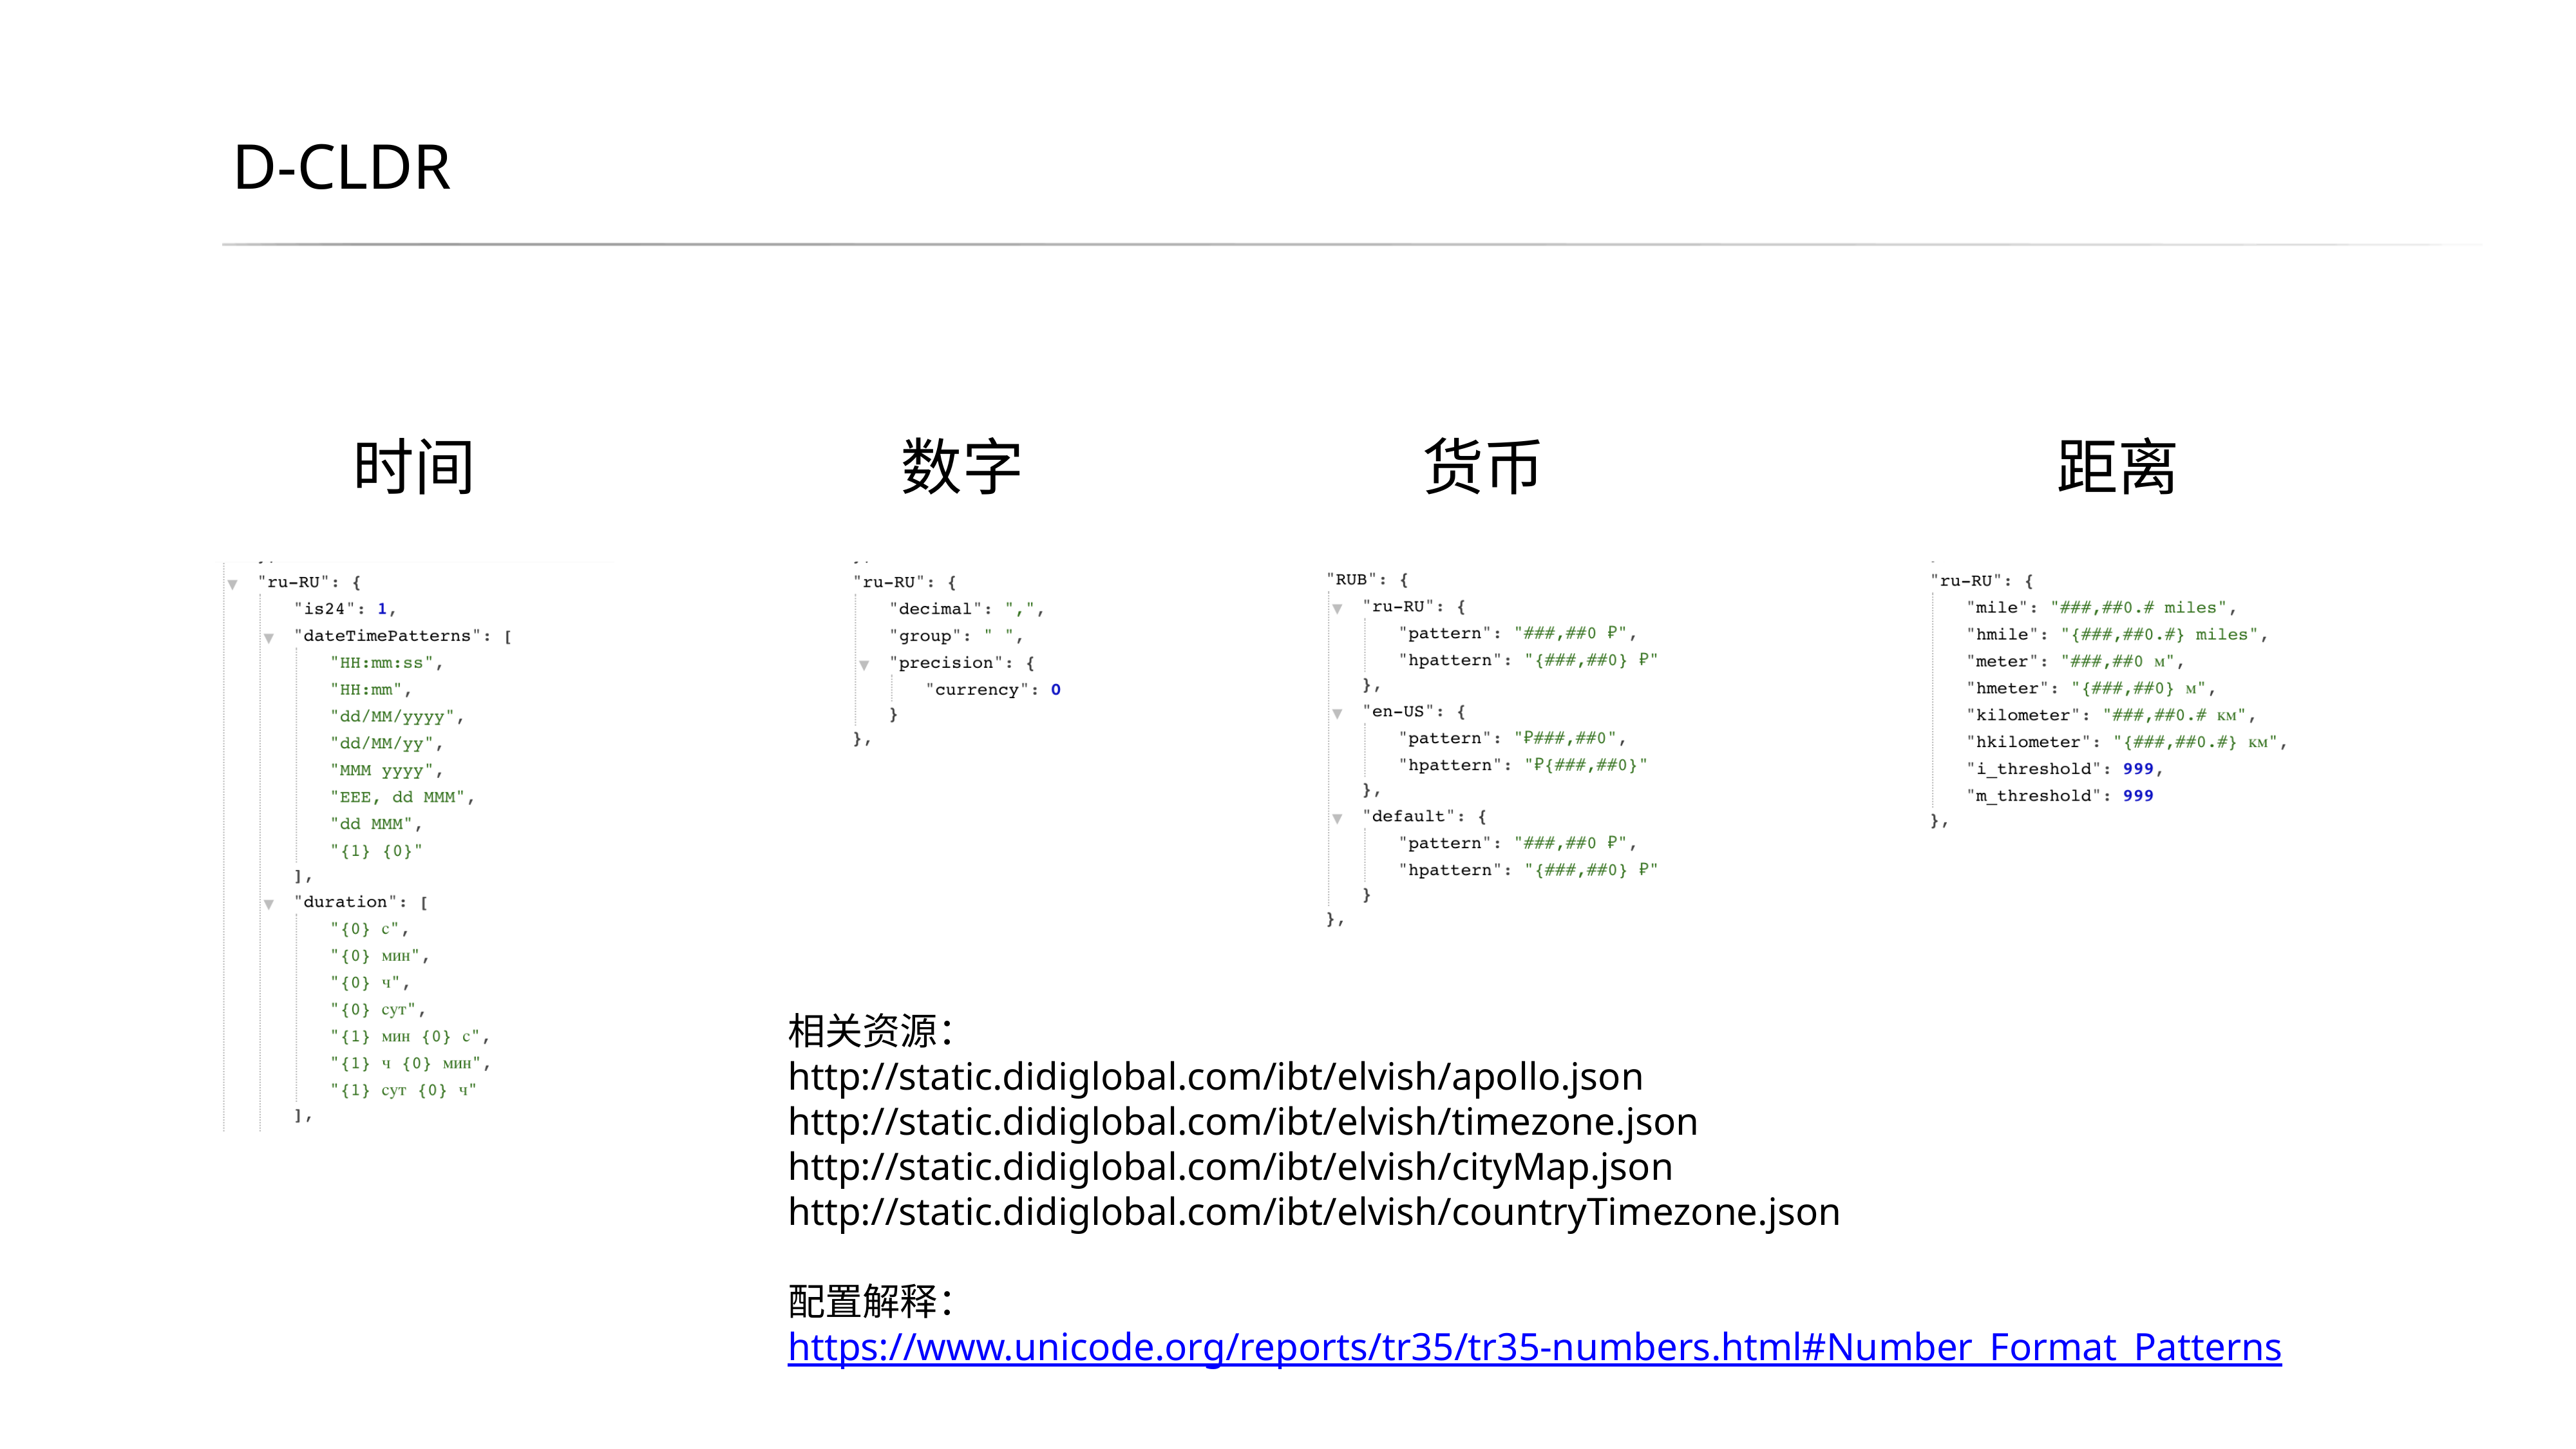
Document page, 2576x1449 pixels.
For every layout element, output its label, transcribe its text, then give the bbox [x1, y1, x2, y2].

text_box 时间 [348, 424, 480, 506]
text_box D-CLDR [228, 123, 1716, 206]
picture [215, 562, 614, 1133]
picture [835, 562, 1090, 759]
text_box 相关资源： http://static.didiglobal.com/ibt/elvish/apollo.json http://static.didiglobal.com/ibt/elvish/timezone.json http://static.didiglobal.com/ibt/elvish/cityMap.json http://static.didiglobal.com/ibt/elvish/countryTimezone.json 配置解释： https://www.unicode.org/reports/tr35/tr35-numbers.html#Number_Format_Patterns [783, 1003, 2491, 1378]
text_box 货币 [1418, 424, 1550, 506]
text_box 距离 [2052, 424, 2184, 506]
picture [222, 243, 2483, 249]
text_box 数字 [896, 424, 1028, 506]
picture [1915, 562, 2322, 838]
picture [1311, 562, 1716, 937]
